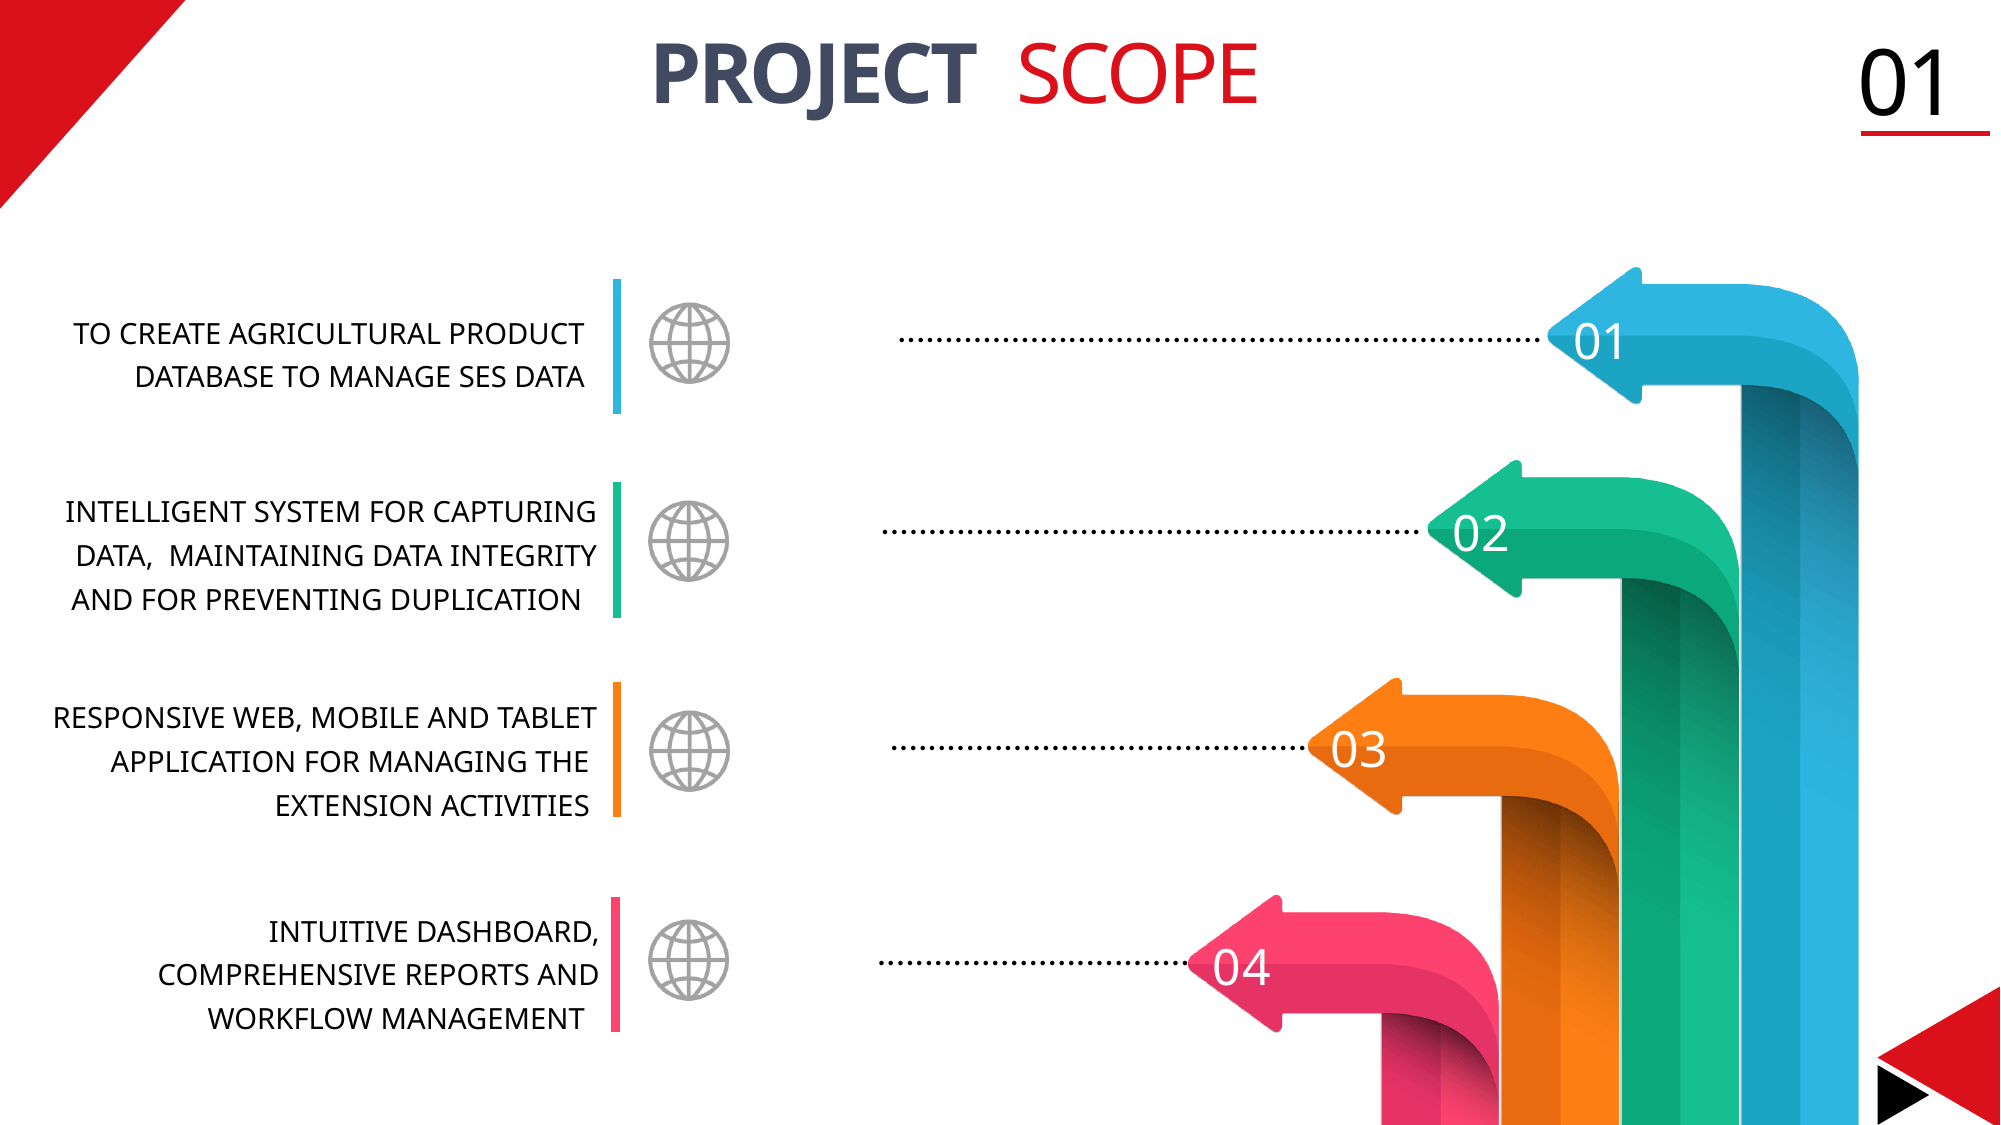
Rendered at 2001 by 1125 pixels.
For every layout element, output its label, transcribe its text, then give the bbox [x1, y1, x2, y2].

text_box .................................................................... [687, 297, 1171, 357]
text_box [1877, 986, 2000, 1125]
picture [645, 917, 731, 1005]
picture [646, 708, 732, 796]
text_box ................................... [731, 920, 1171, 980]
text_box ............................................. [621, 705, 1171, 766]
text_box RESPONSIVE WEB, MOBILE AND TABLET APPLICATION FOR MANAGING THE EXTENSION ACTIVITIES [0, 683, 613, 830]
picture [646, 300, 732, 387]
text_box TO CREATE AGRICULTURAL PRODUCT DATABASE TO MANAGE SES DATA [58, 298, 608, 402]
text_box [1171, 253, 1868, 1125]
text_box 01 [1836, 16, 1980, 142]
picture [645, 498, 731, 586]
text_box INTUITIVE DASHBOARD, COMPREHENSIVE REPORTS AND WORKFLOW MANAGEMENT [51, 896, 615, 1043]
text_box PROJECT SCOPE [332, 22, 1579, 128]
text_box [0, 0, 187, 211]
text_box ......................................................... [621, 489, 1171, 550]
text_box ............................................. [462, 705, 613, 766]
text_box INTELLIGENT SYSTEM FOR CAPTURING DATA, MAINTAINING DATA INTEGRITY AND FOR PREVENTING DUPLICATION [4, 477, 613, 624]
